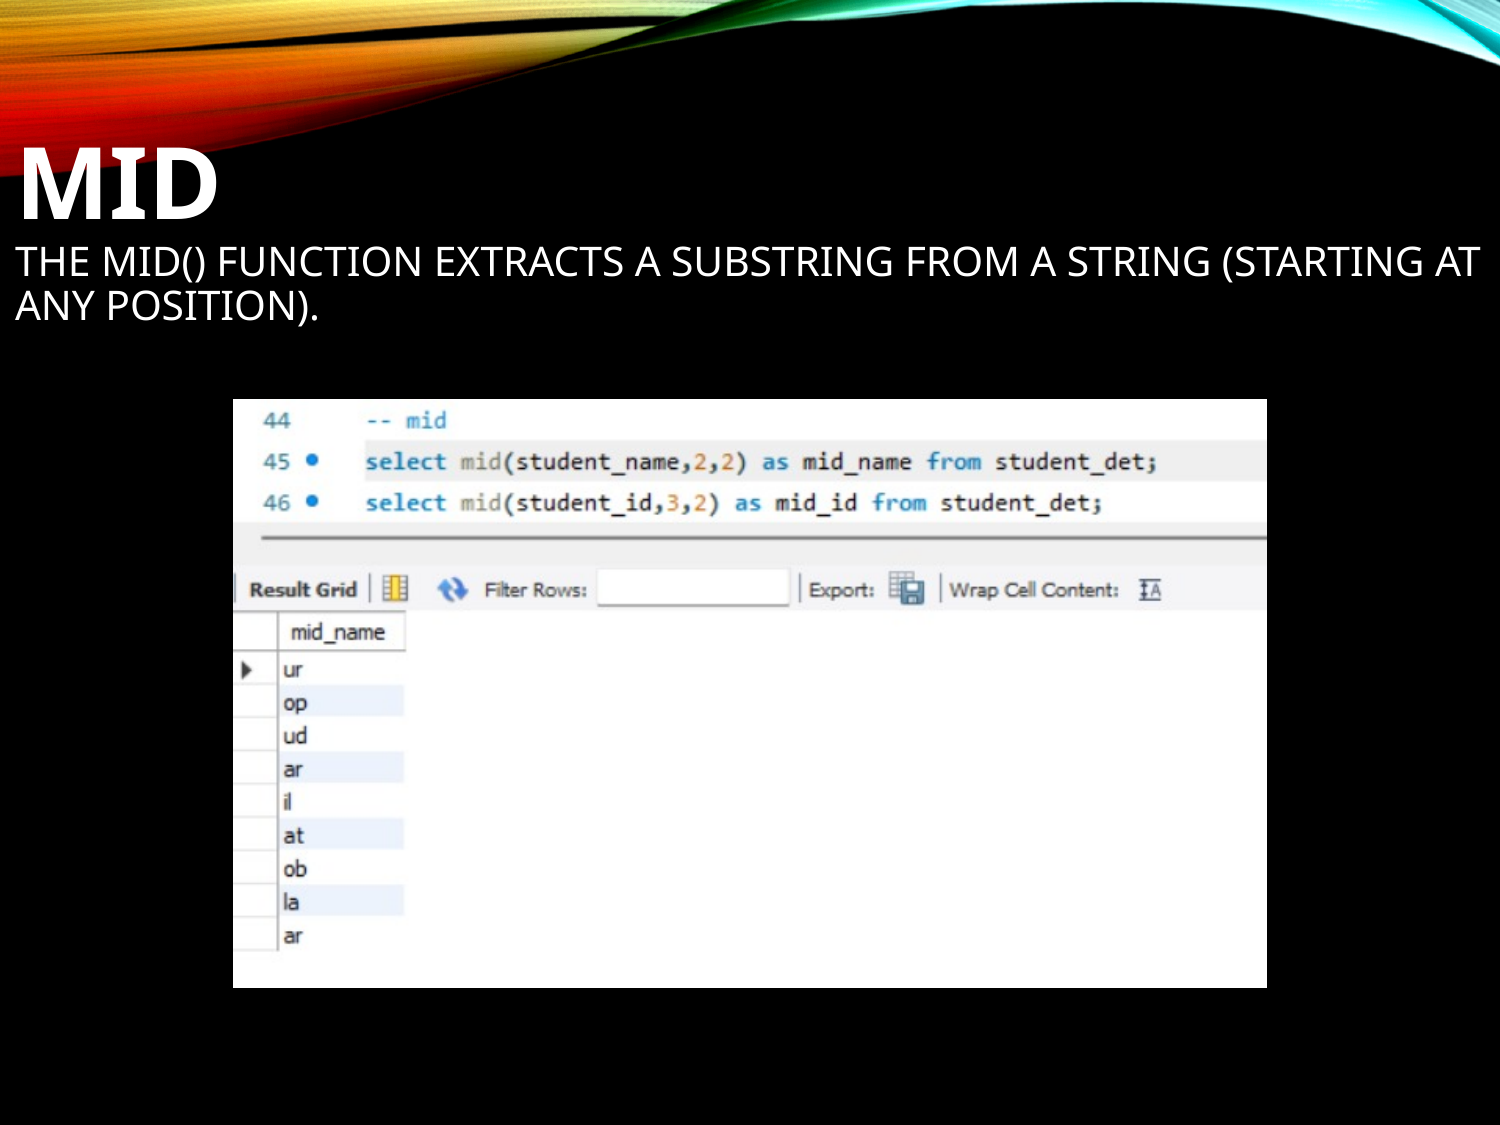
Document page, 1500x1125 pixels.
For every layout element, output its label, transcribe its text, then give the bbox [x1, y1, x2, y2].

picture [0, 0, 1500, 125]
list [233, 399, 1267, 988]
title MID The MID() function extracts a substring from a string (starting at any position). [0, 125, 1500, 338]
